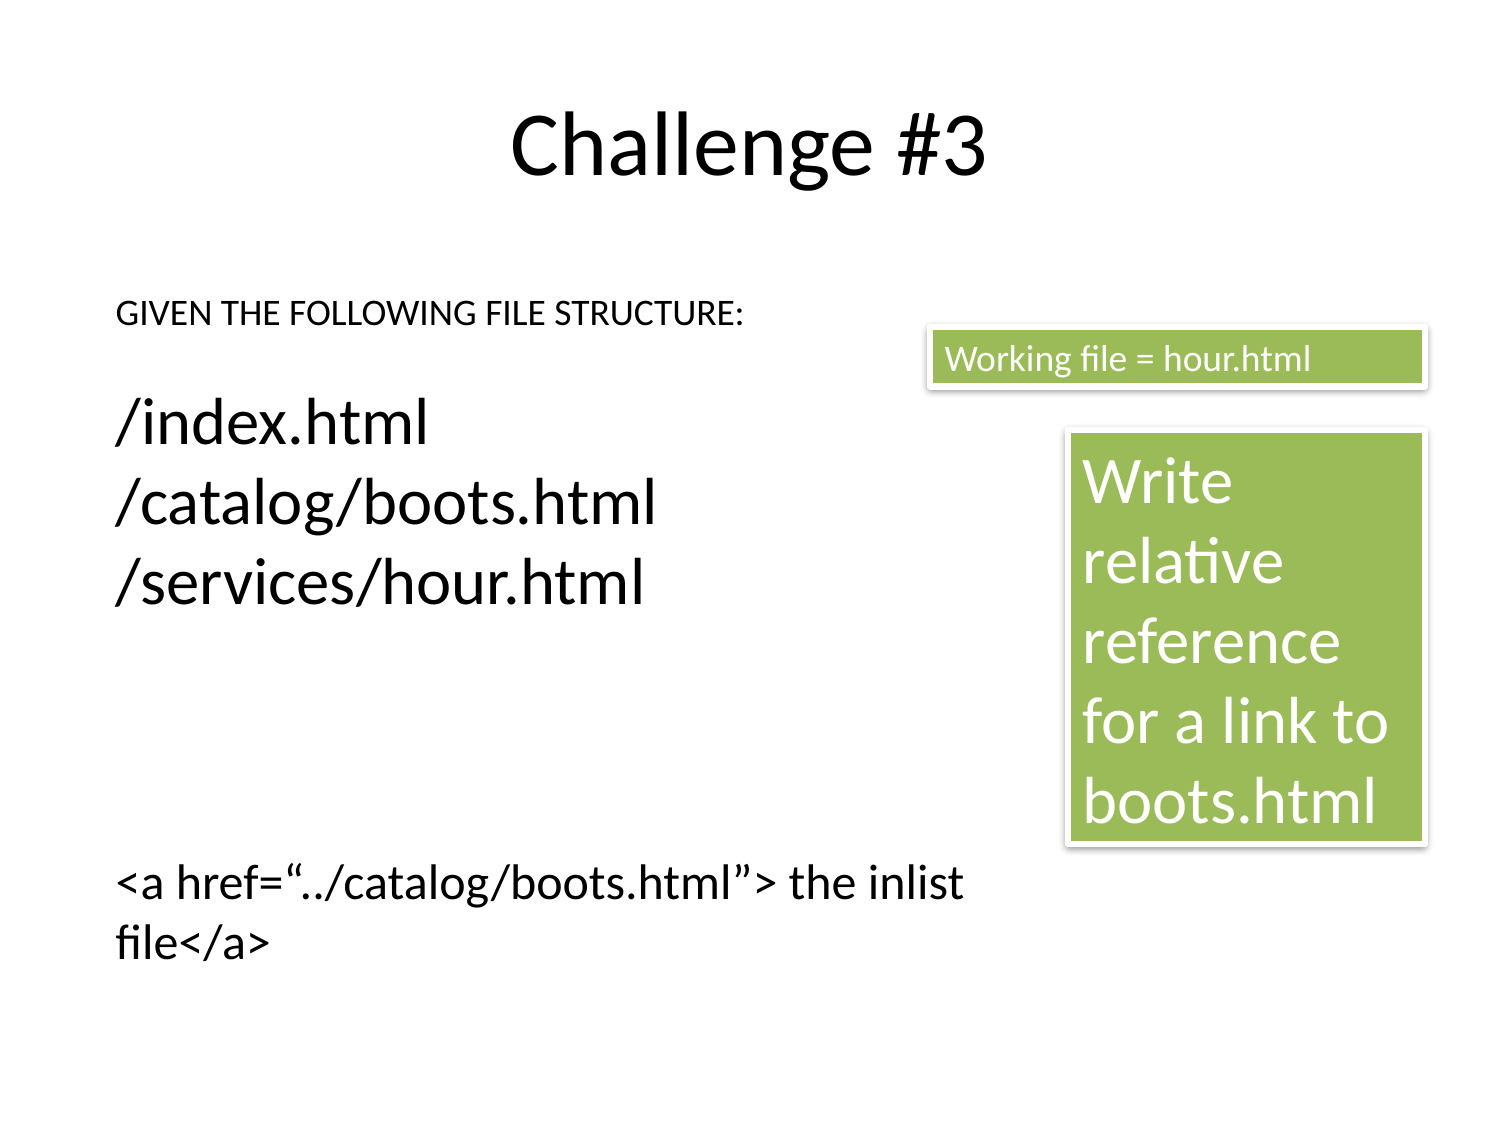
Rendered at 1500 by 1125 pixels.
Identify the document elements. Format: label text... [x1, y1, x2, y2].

text_box Write relative reference for a link to boots.html [1065, 427, 1428, 847]
title Challenge #3 [75, 45, 1425, 233]
text_box GIVEN THE FOLLOWING FILE STRUCTURE: /index.html /catalog/boots.html /services/hour.html [100, 280, 950, 716]
text_box Working file = hour.html [950, 324, 1428, 390]
text_box <a href=“../catalog/boots.html”> the inlist file</a> [100, 842, 991, 977]
